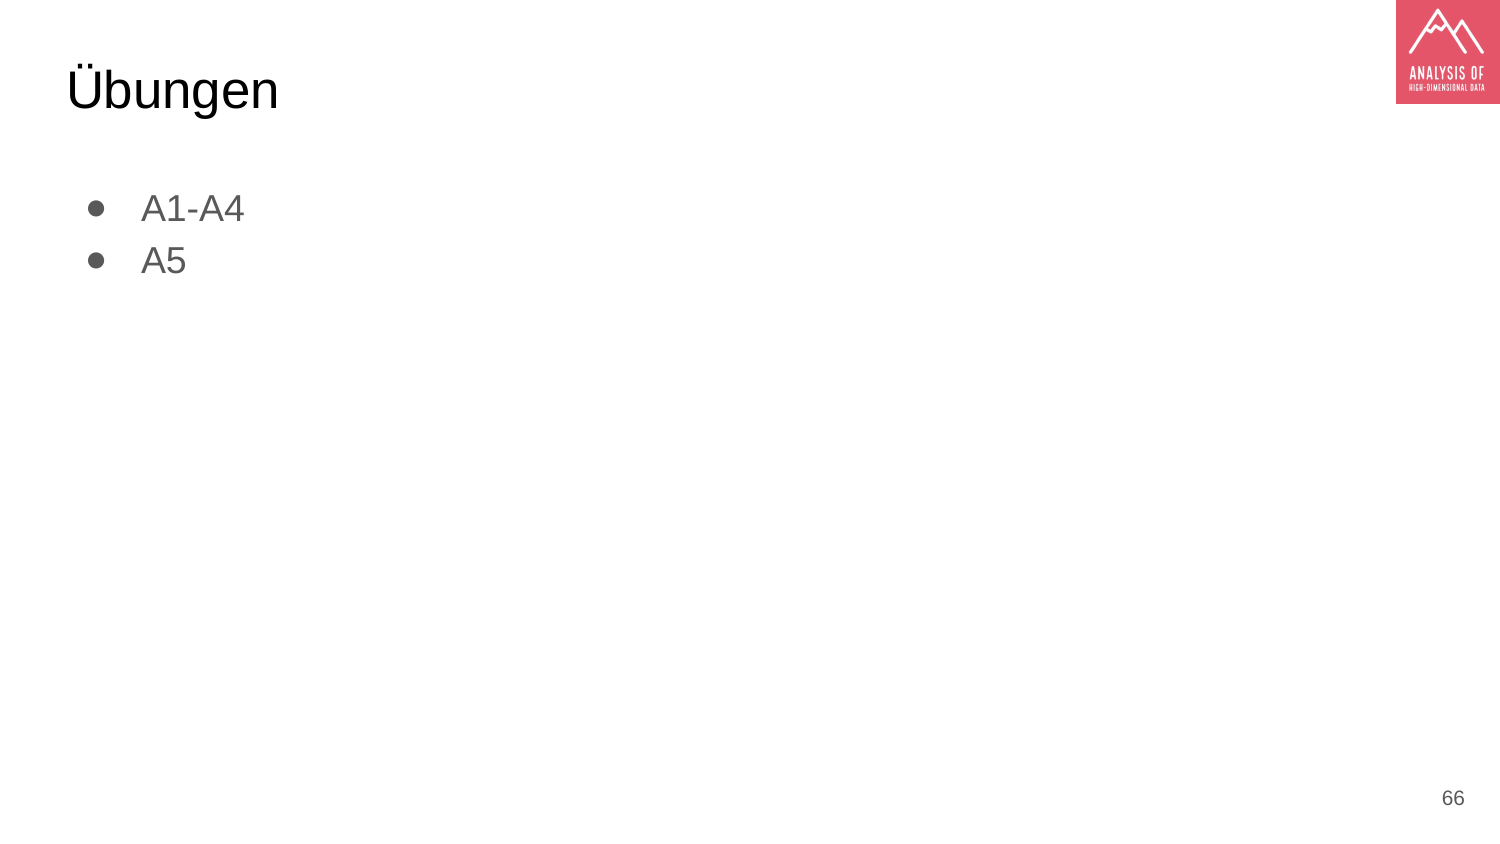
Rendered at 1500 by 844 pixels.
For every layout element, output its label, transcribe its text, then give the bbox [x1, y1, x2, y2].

slide_number ‹#› [1389, 764, 1480, 830]
list A1-A4 A5 [51, 162, 1449, 750]
title Übungen [51, 40, 1449, 135]
picture [1396, 0, 1500, 104]
